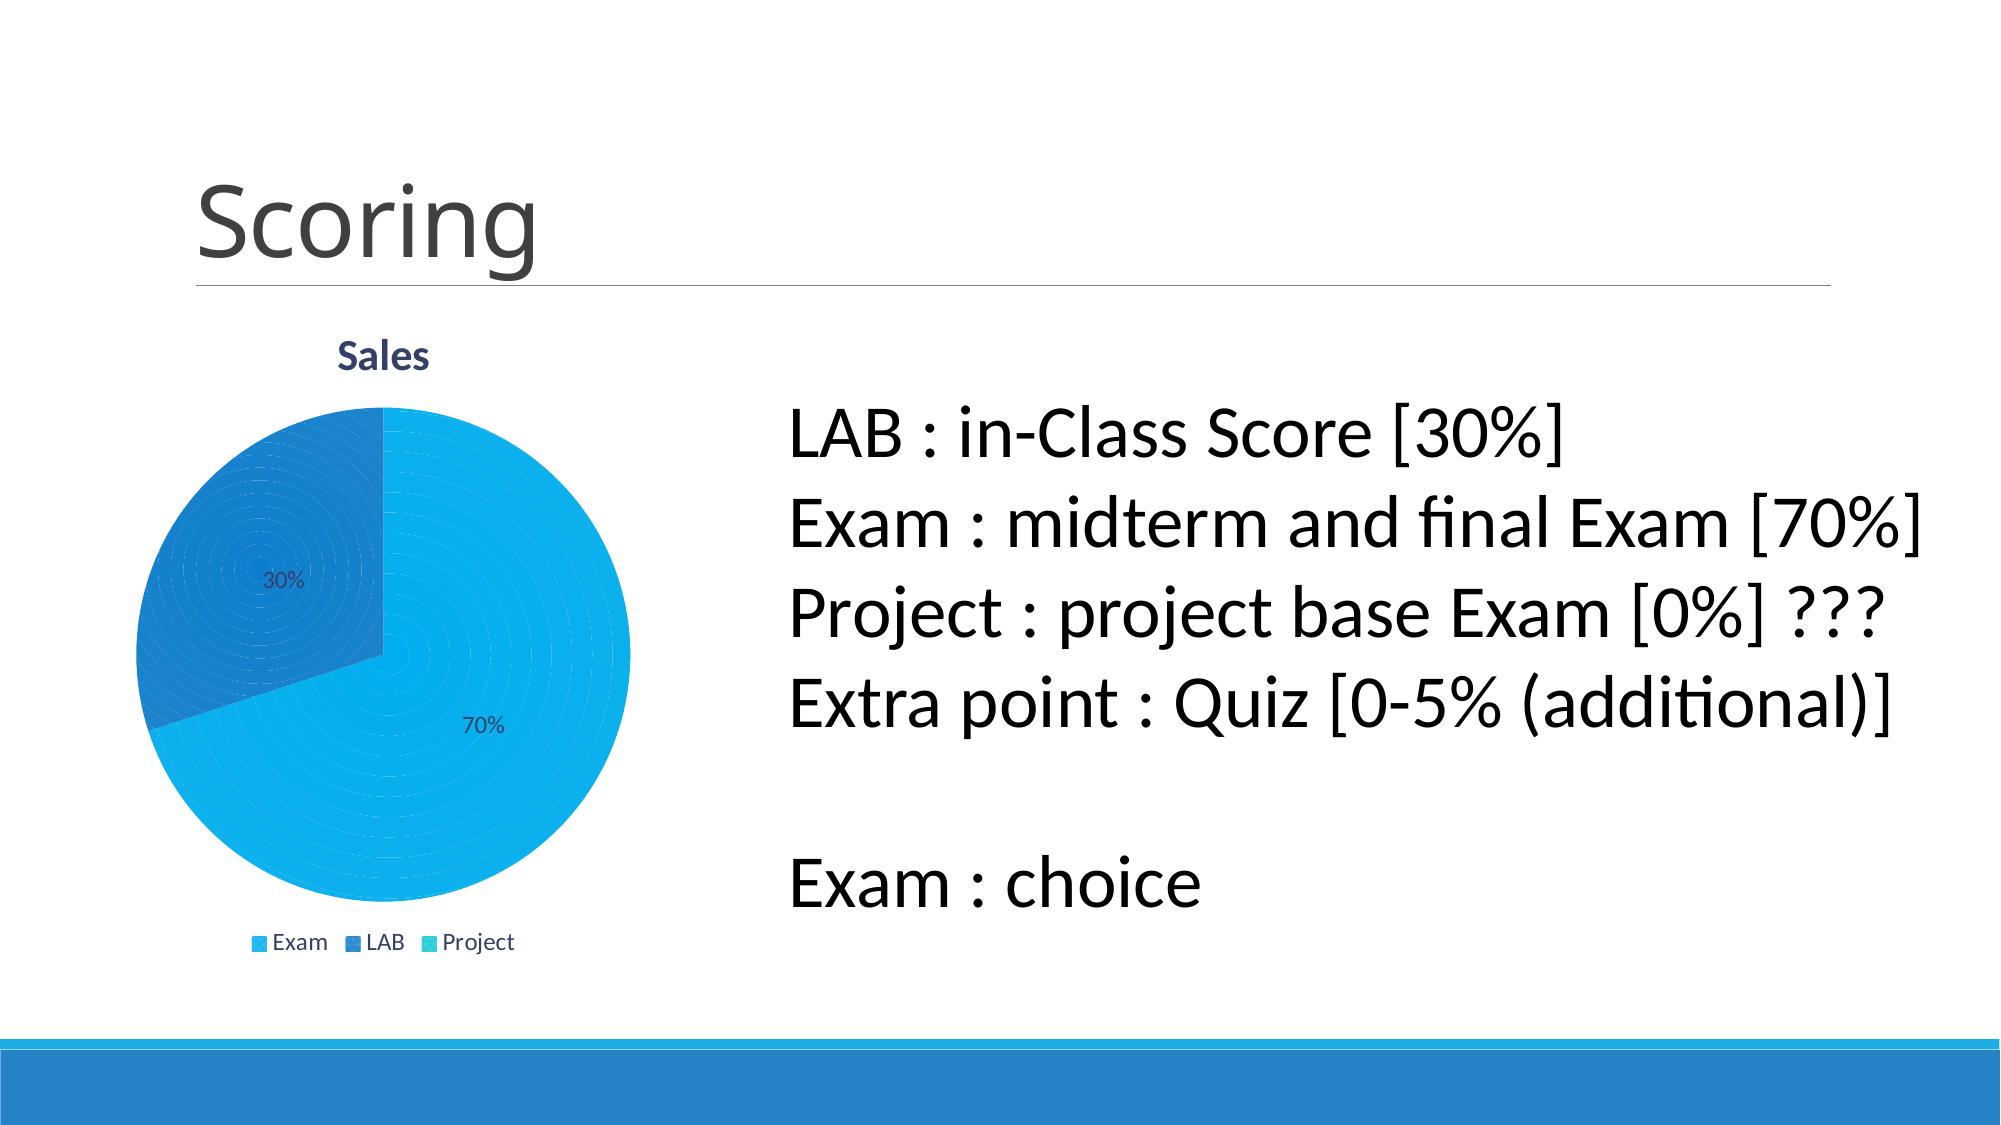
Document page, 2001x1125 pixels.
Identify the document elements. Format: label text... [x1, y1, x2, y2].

text_box LAB : in-Class Score [30%] Exam : midterm and final Exam [70%] Project : project base Exam [0%] ??? Extra point : Quiz [0-5% (additional)] Exam : choice [773, 375, 1941, 930]
title Scoring [180, 47, 1830, 285]
chart [100, 302, 667, 964]
